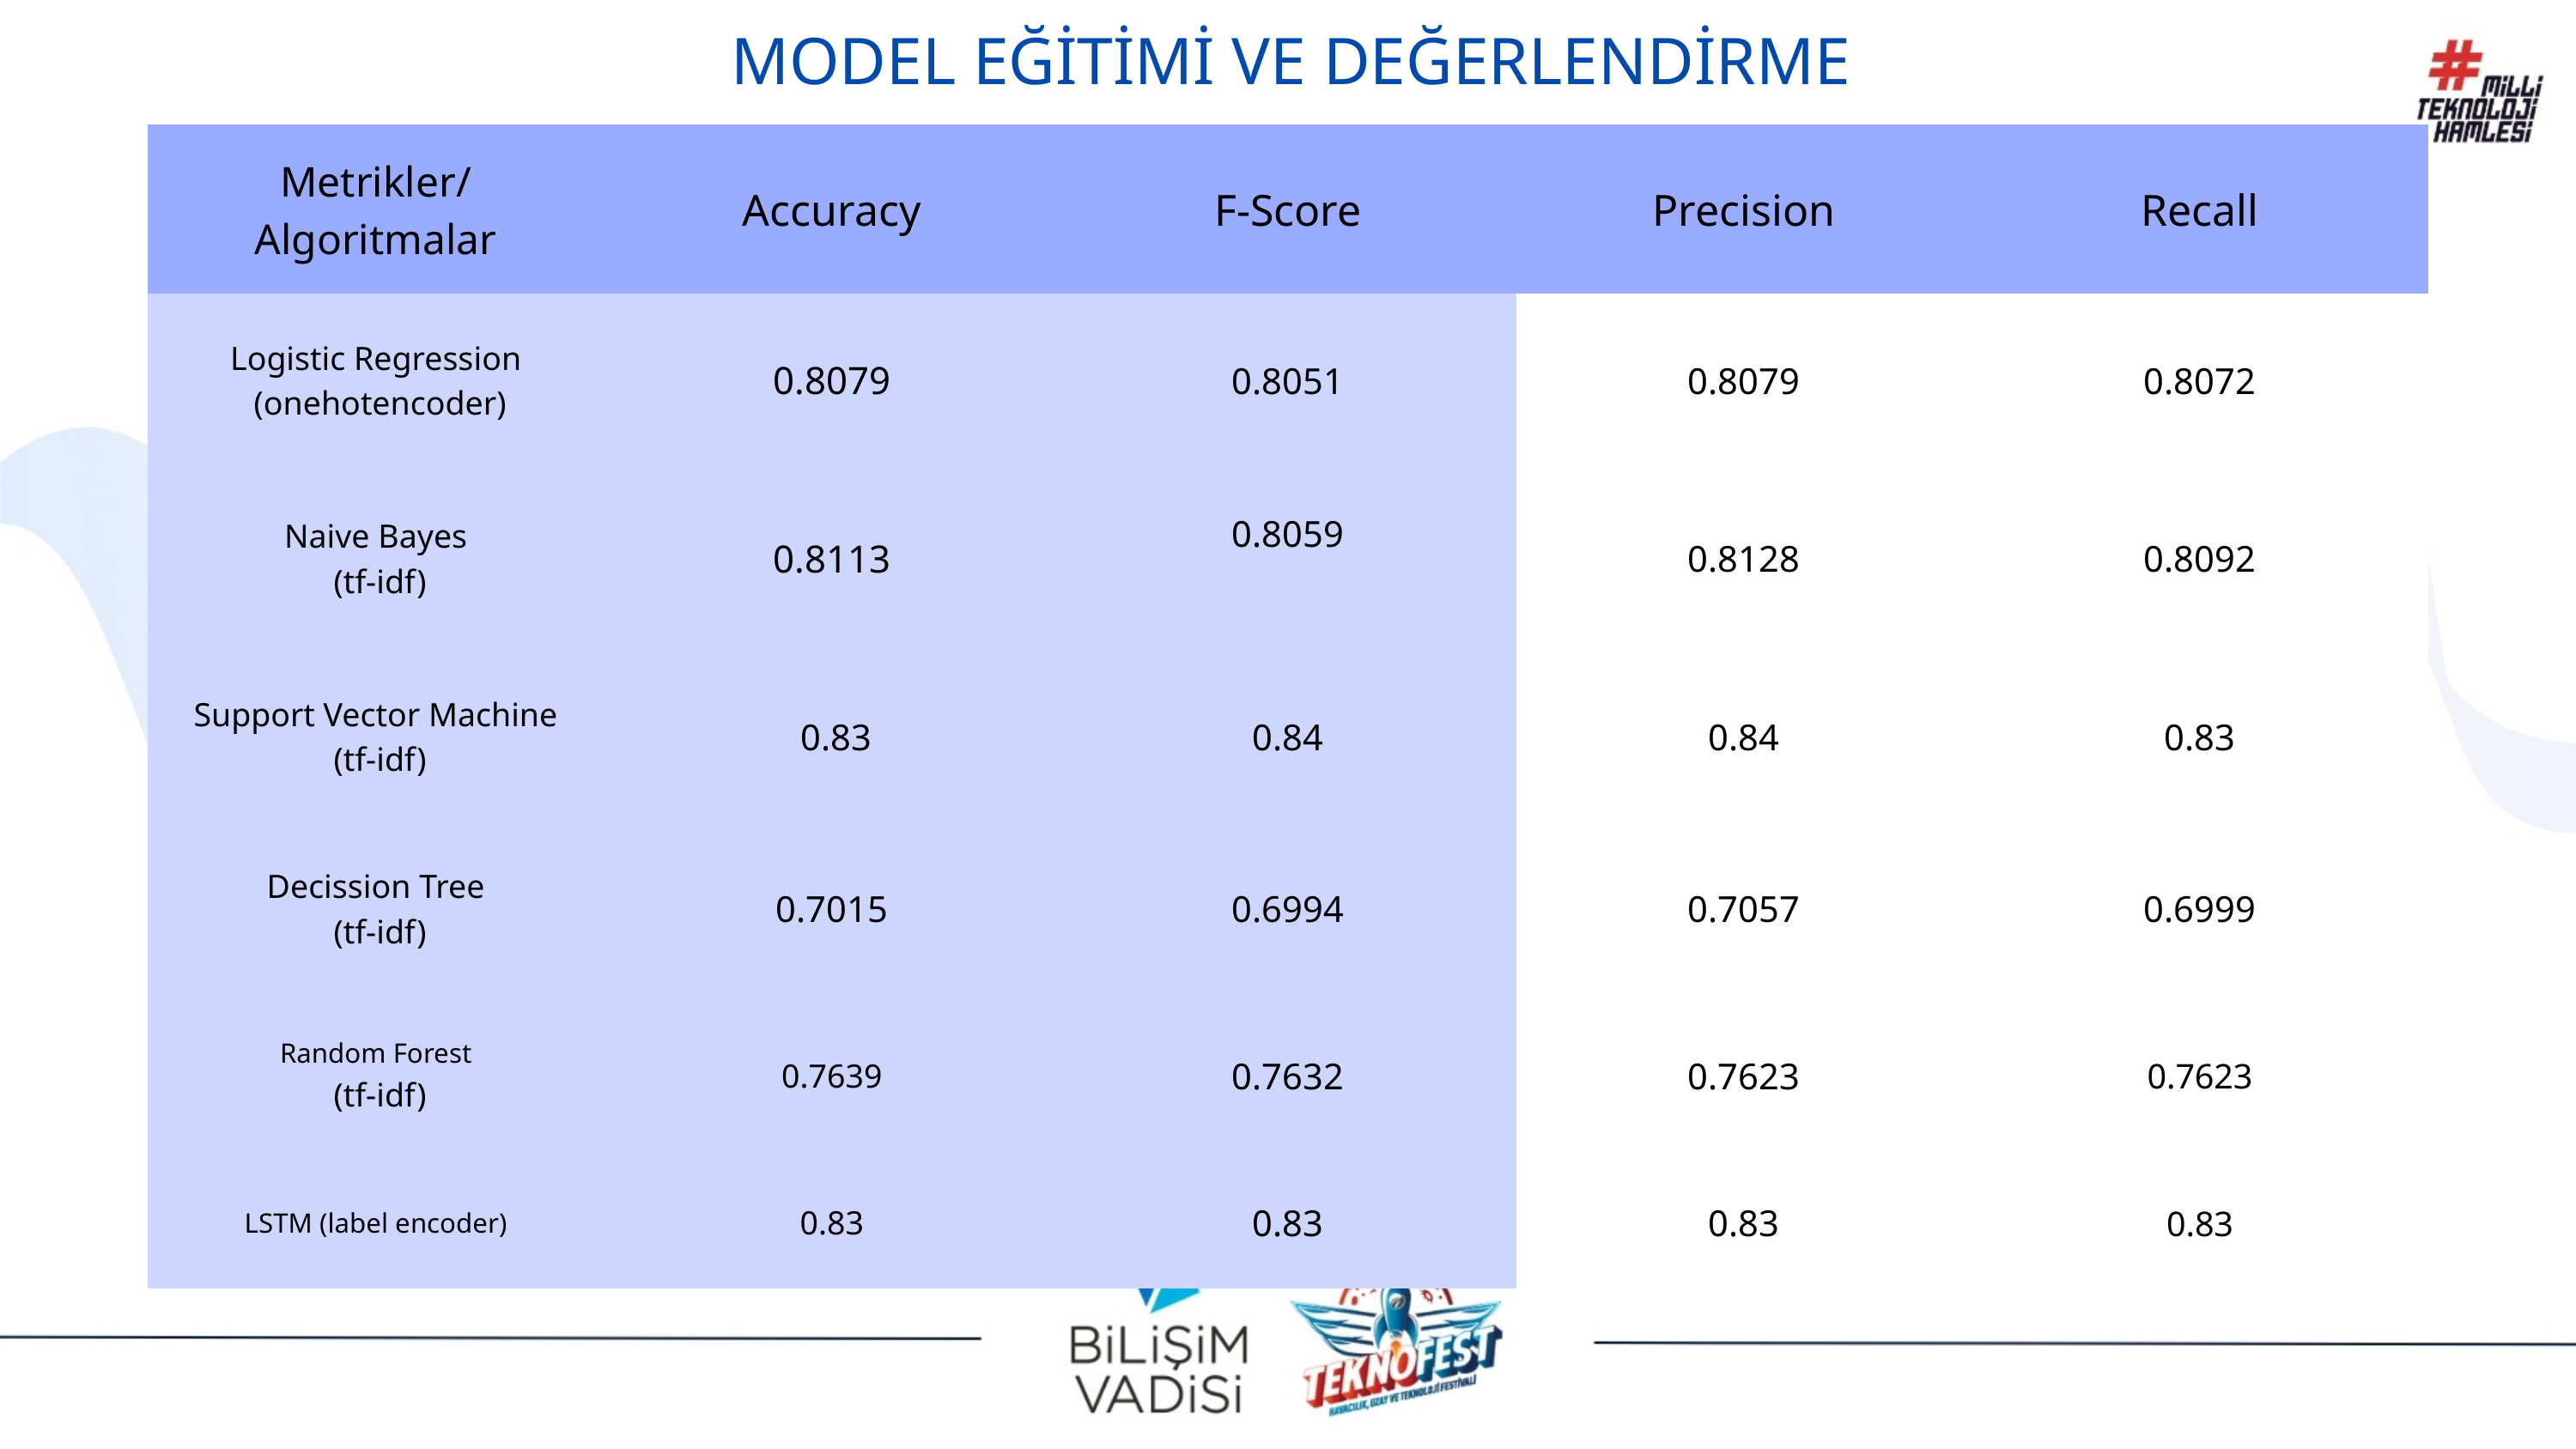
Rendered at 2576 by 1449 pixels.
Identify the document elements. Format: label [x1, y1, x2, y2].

text_box [0, 0, 2576, 1449]
